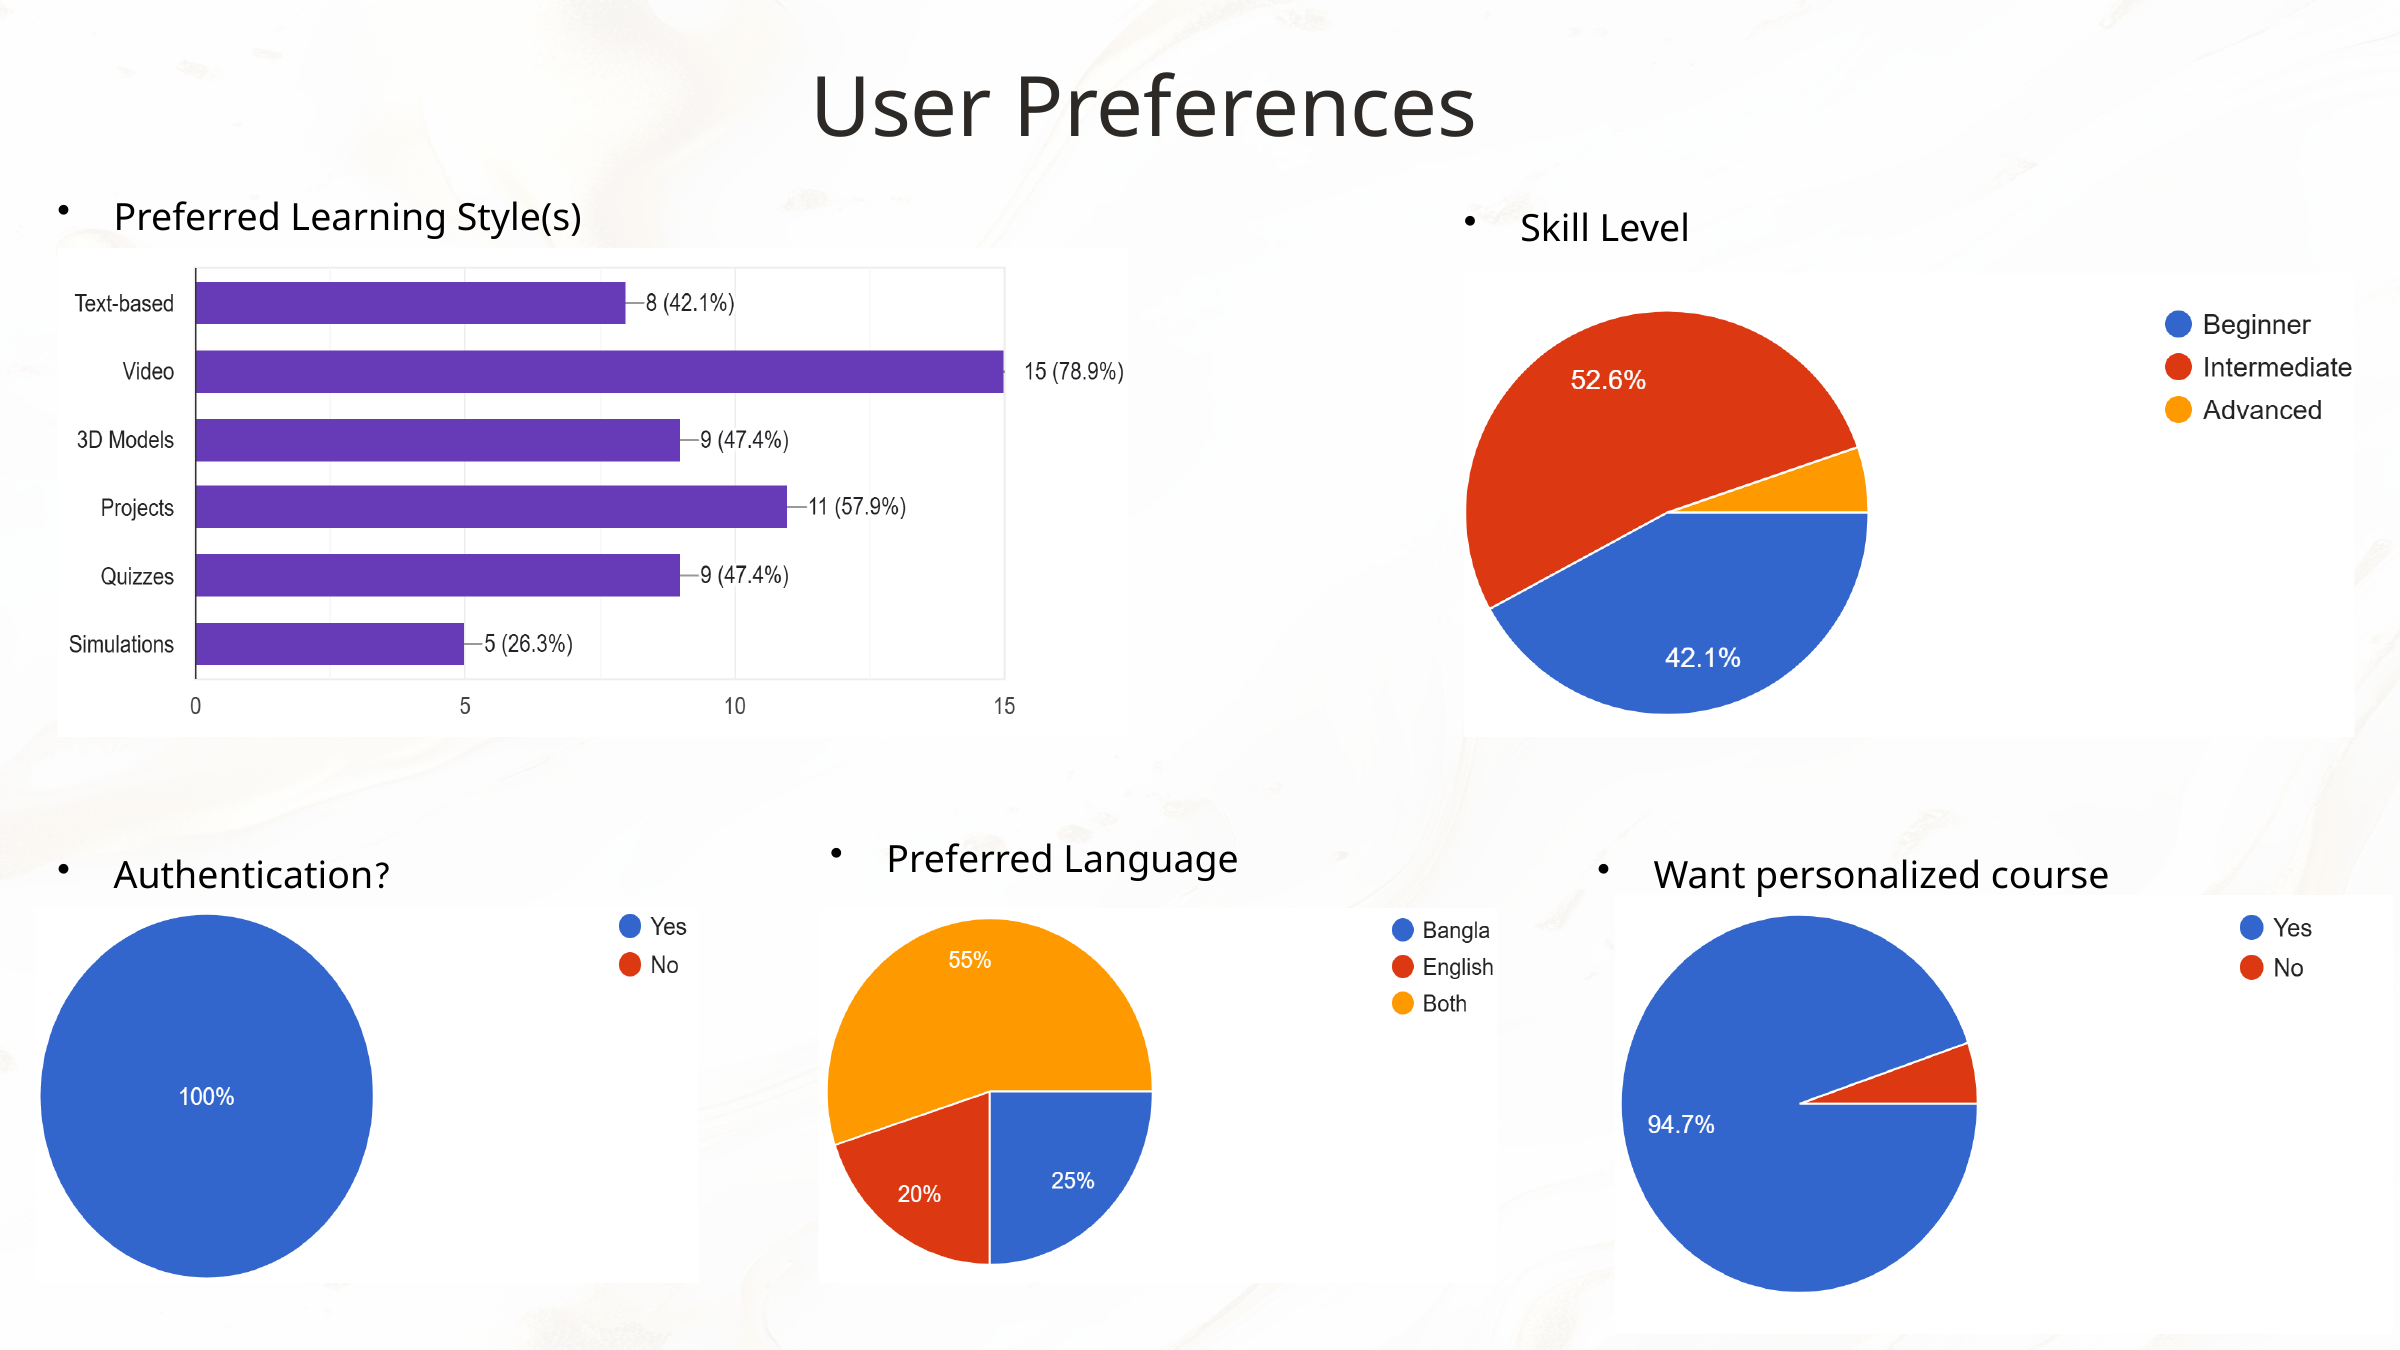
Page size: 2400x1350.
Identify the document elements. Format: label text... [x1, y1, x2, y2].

picture [1614, 895, 2394, 1339]
text_box User Preferences [810, 37, 1590, 154]
text_box Skill Level [1464, 189, 1762, 249]
picture [35, 908, 699, 1283]
picture [818, 908, 1498, 1283]
text_box Want personalized course [1597, 836, 2053, 896]
picture [57, 248, 1129, 737]
text_box Preferred Language [830, 820, 1129, 881]
picture [1464, 272, 2355, 737]
text_box Preferred Learning Style(s) [57, 178, 356, 238]
text_box Authentication? [57, 836, 356, 896]
